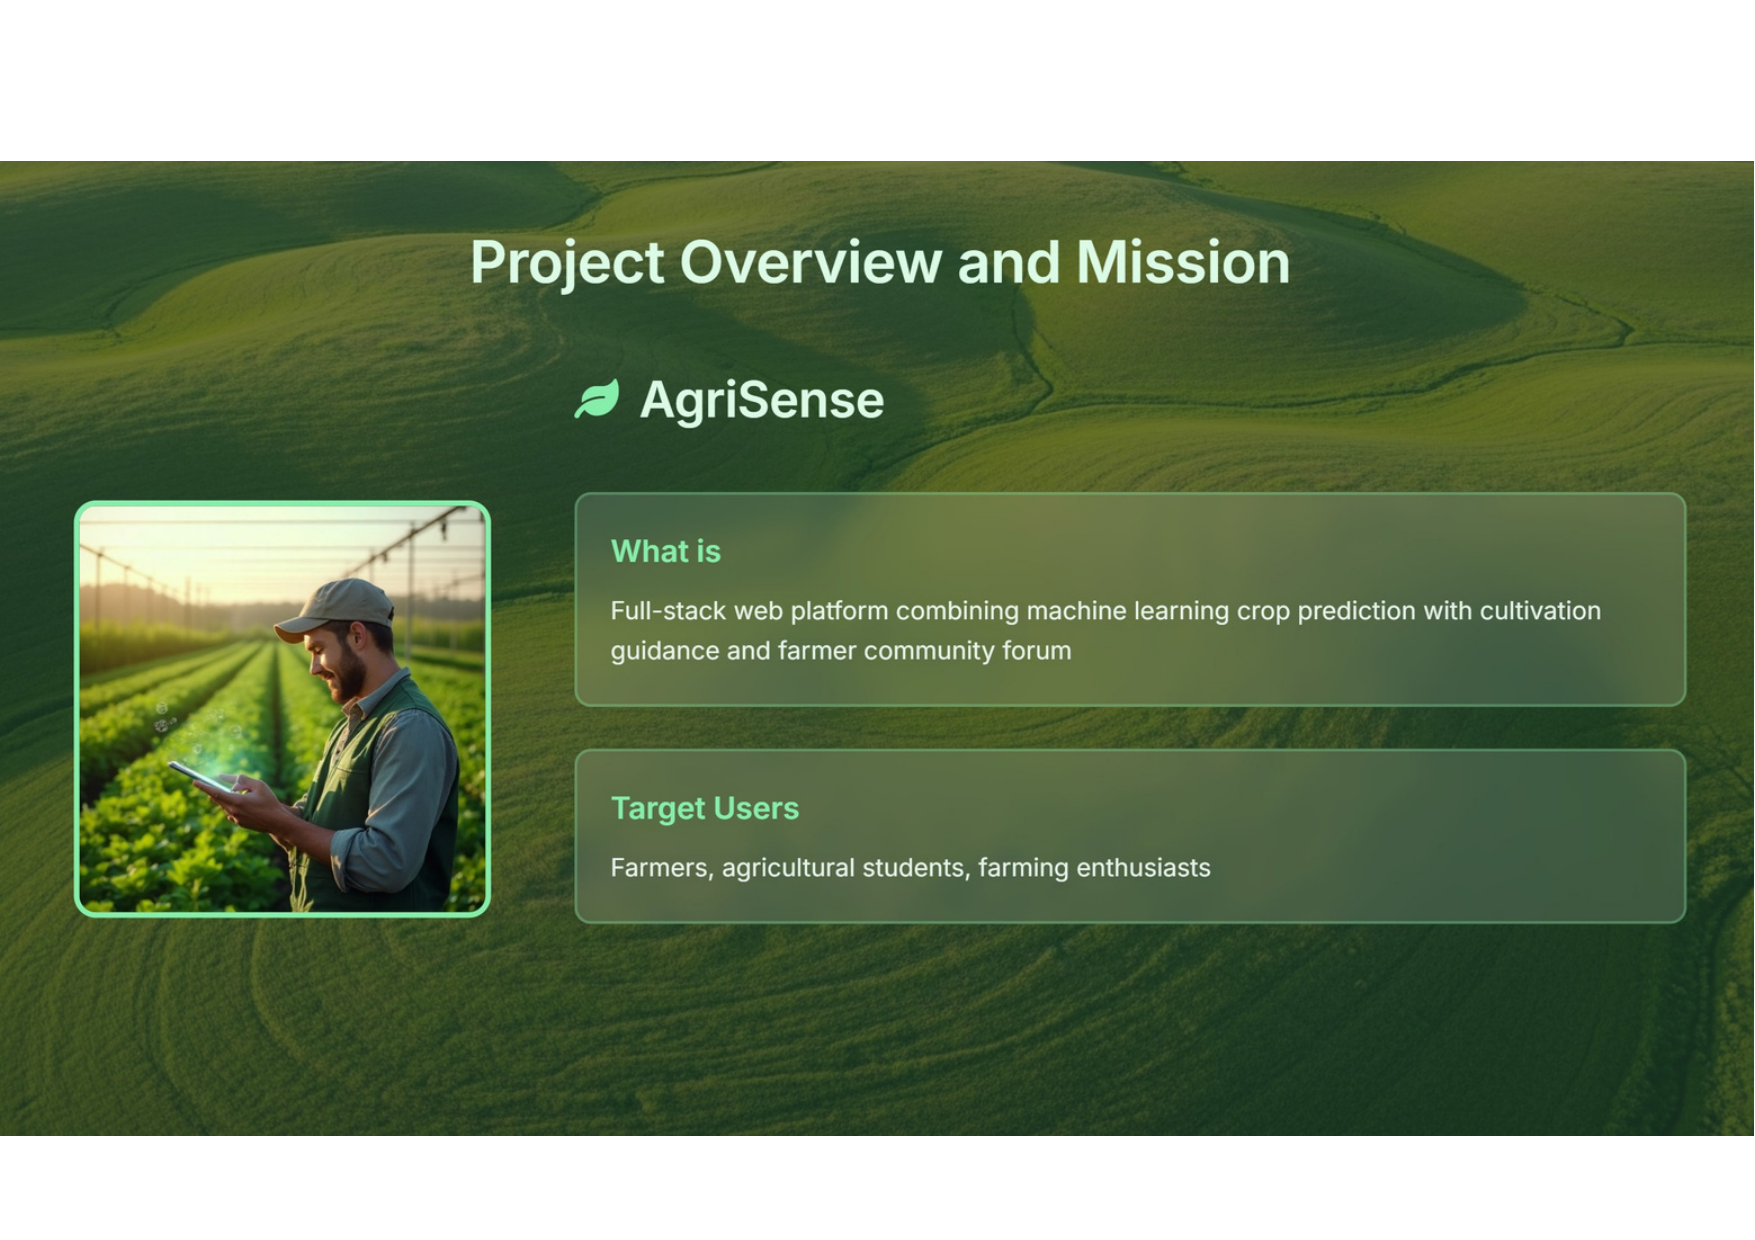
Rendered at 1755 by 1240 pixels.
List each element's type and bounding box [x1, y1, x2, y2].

text_box [0, 161, 1755, 1136]
